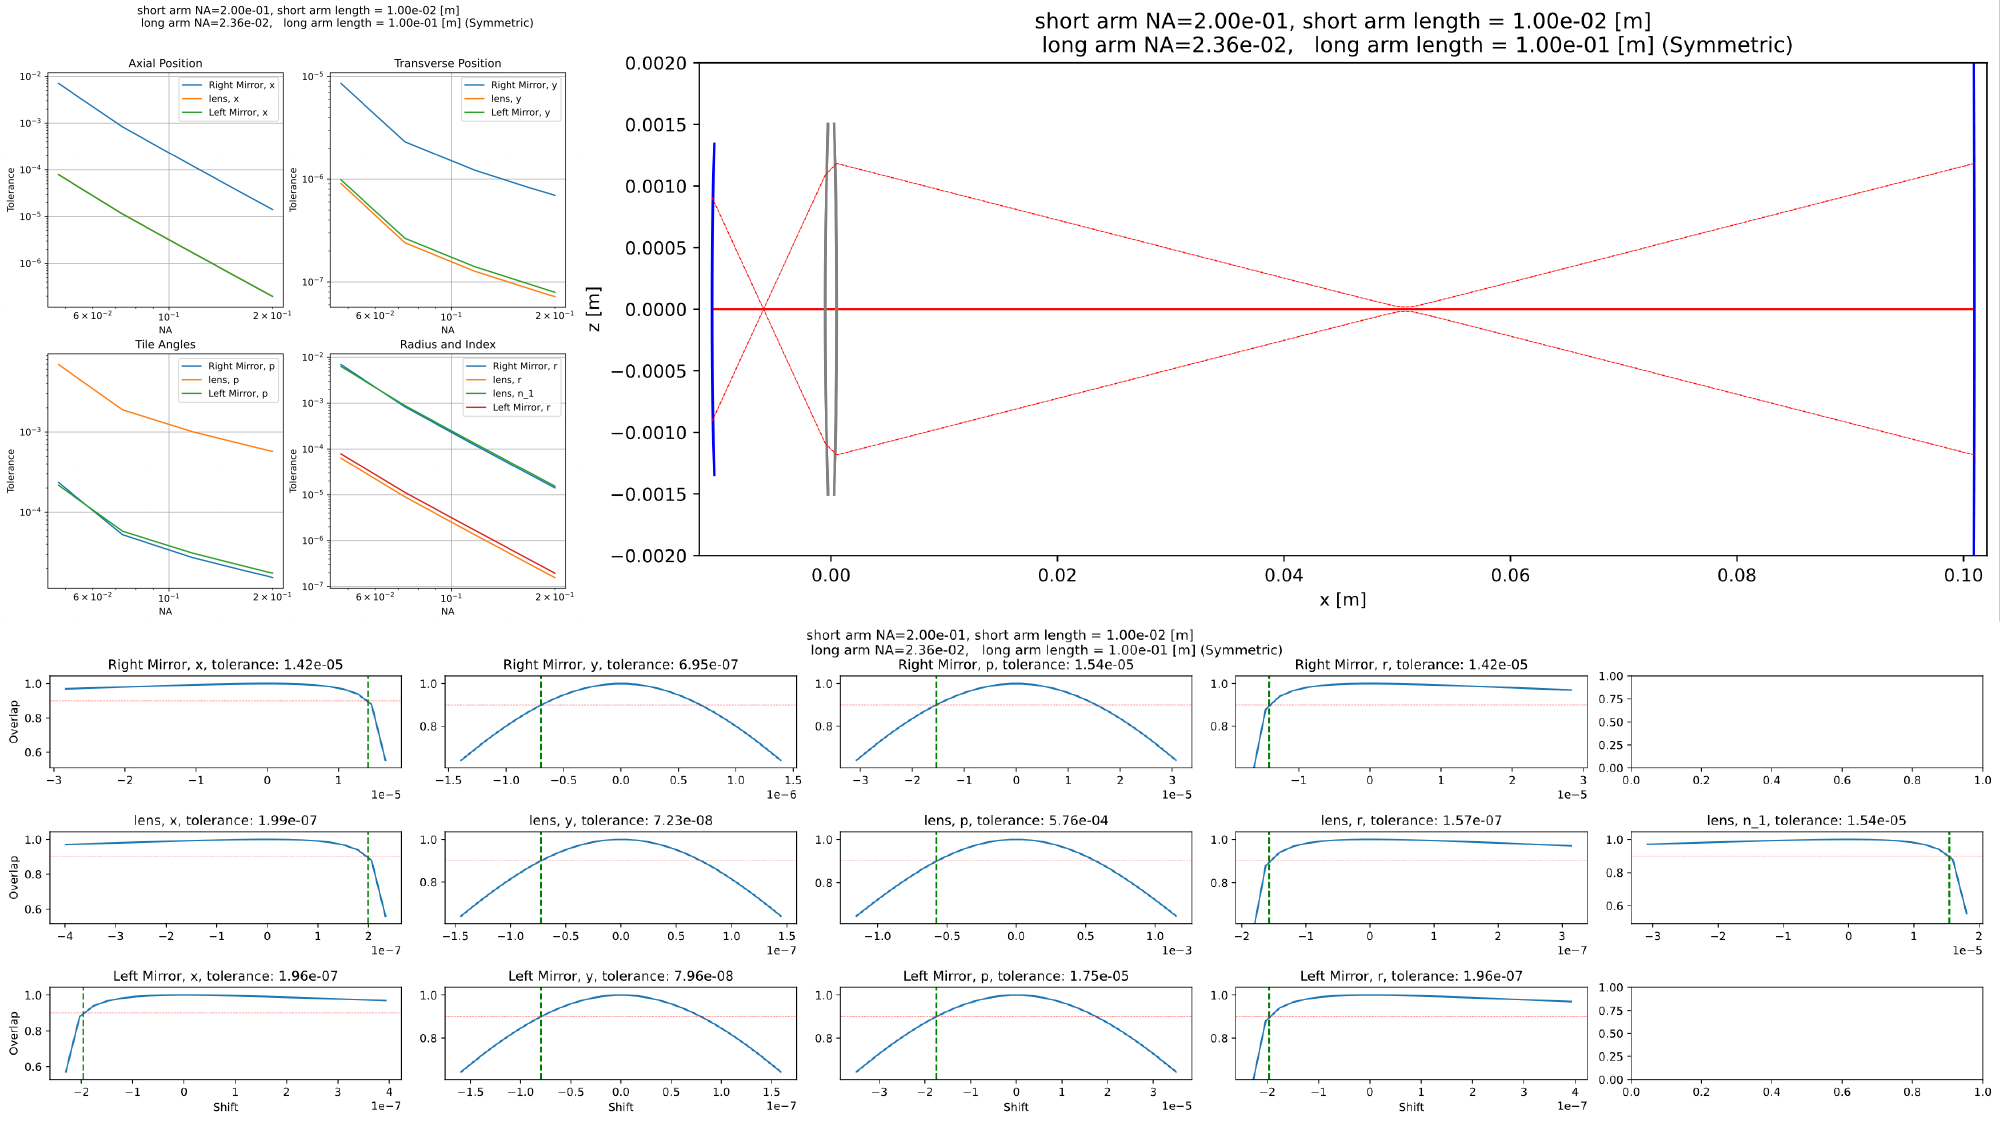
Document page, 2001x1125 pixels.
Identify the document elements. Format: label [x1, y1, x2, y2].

list [582, 0, 2000, 621]
picture [0, 0, 2000, 1121]
